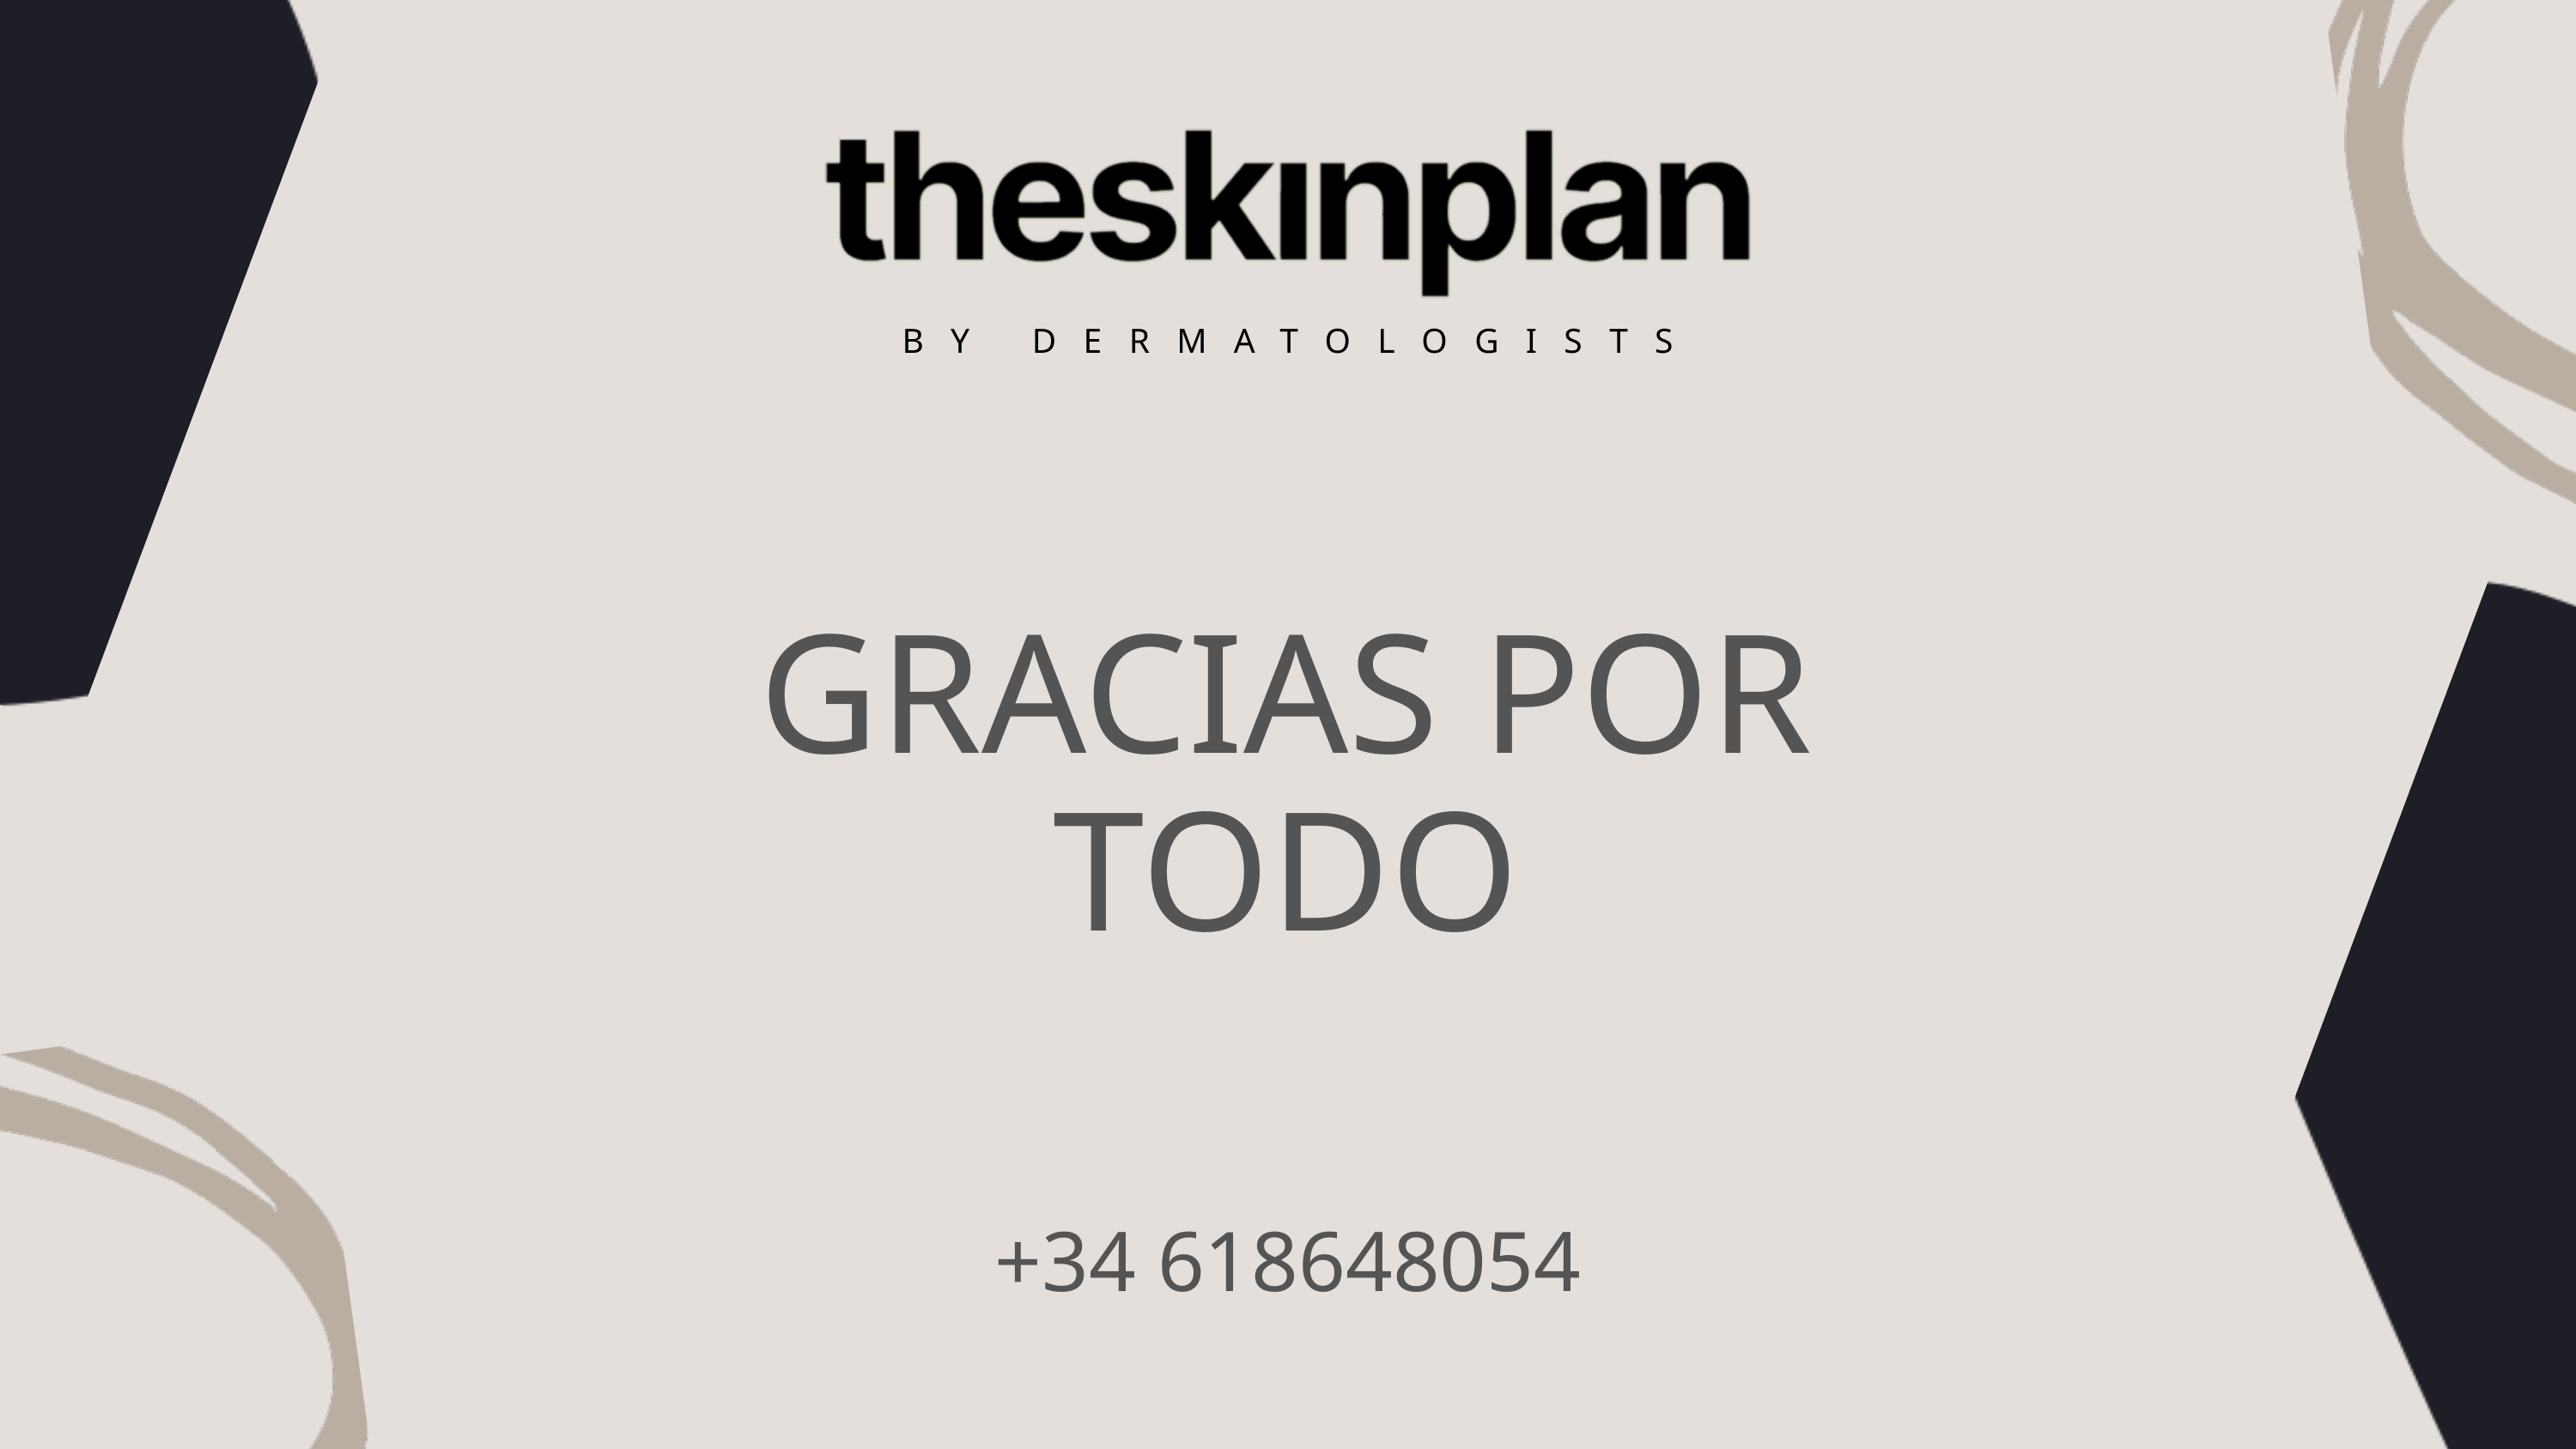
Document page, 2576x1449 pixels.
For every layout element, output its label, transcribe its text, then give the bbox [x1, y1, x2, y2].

text_box [2164, 555, 2576, 1449]
text_box BY DERMATOLOGISTS [818, 312, 1757, 361]
text_box [2324, 0, 2576, 556]
text_box GRACIAS POR TODO [671, 609, 1900, 965]
text_box [818, 97, 1758, 319]
text_box [0, 1012, 371, 1449]
text_box +34 618648054 [673, 1192, 1902, 1308]
text_box [0, 0, 349, 733]
